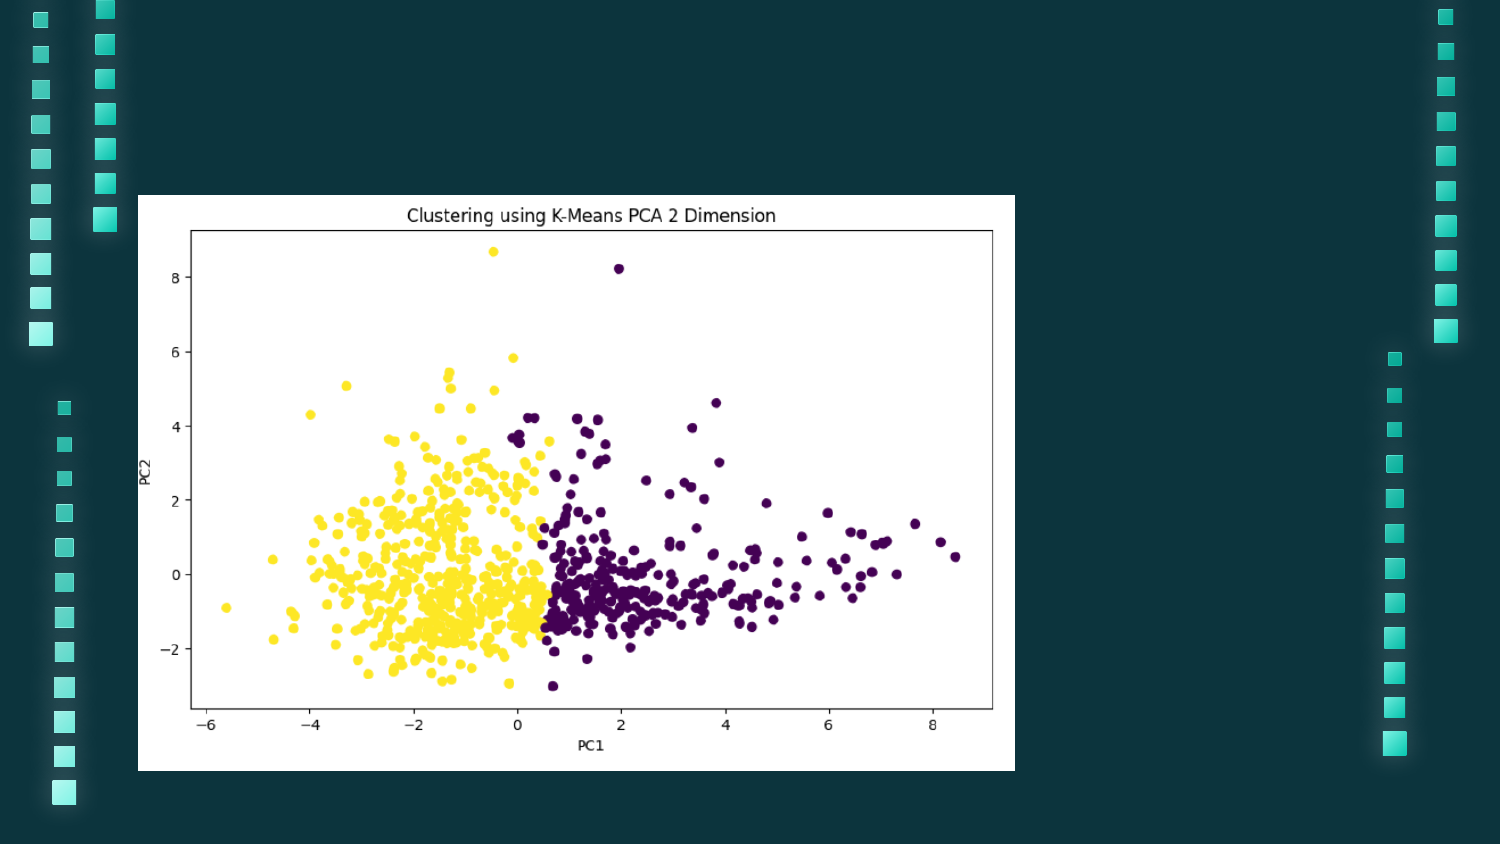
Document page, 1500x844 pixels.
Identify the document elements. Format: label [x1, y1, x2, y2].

picture [138, 195, 1016, 771]
